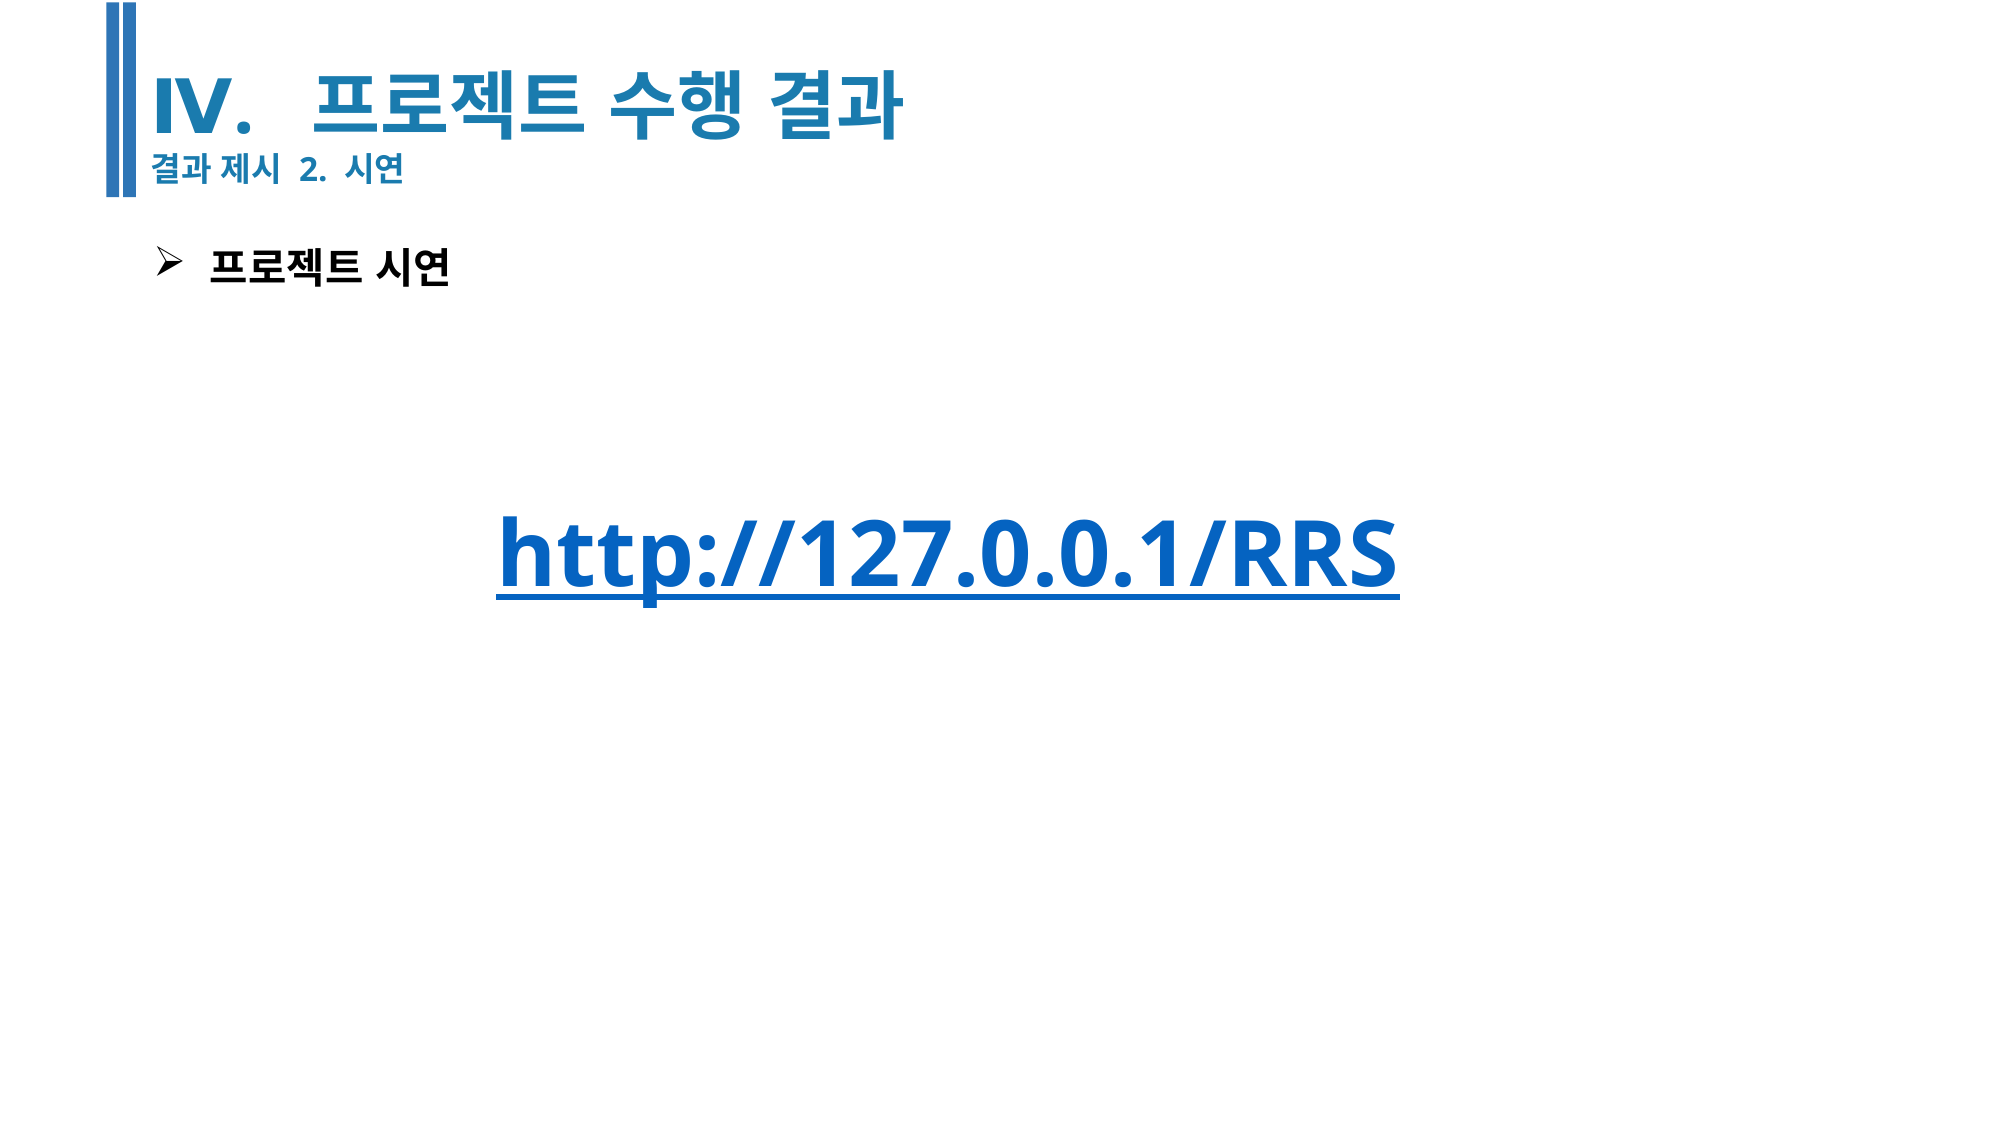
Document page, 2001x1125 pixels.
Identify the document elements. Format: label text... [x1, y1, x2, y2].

text_box Ⅳ. 프로젝트 수행 결과 결과 제시 2. 시연 [136, 50, 1252, 196]
text_box http://127.0.0.1/RRS [407, 455, 1489, 771]
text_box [106, 2, 136, 198]
text_box 프로젝트 시연 [138, 234, 1183, 299]
